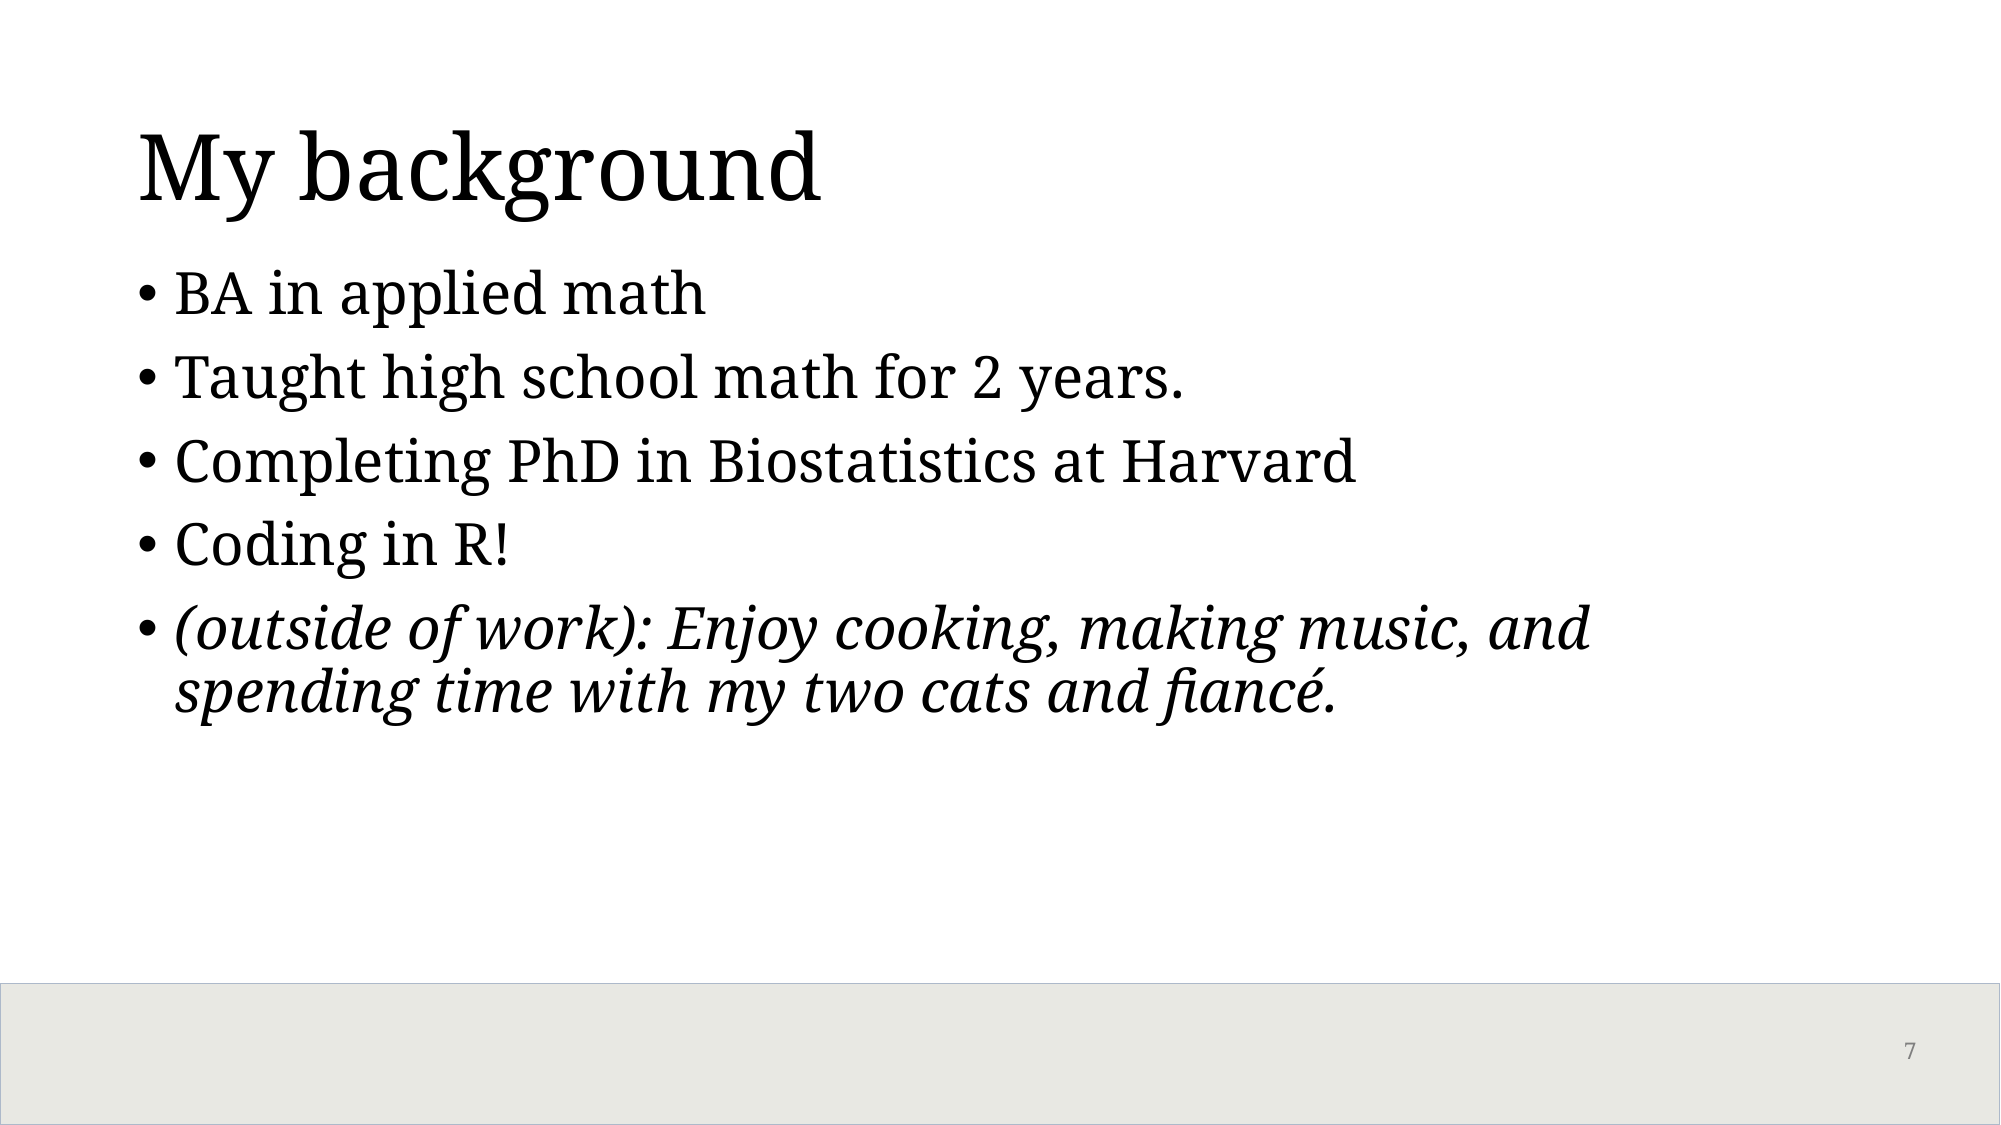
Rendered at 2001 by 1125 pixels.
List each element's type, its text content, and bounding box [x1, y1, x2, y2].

title My background [137, 59, 1863, 228]
list BA in applied math Taught high school math for 2 years. Completing PhD in Biostatistics at Harvard Coding in R! (outside of work): Enjoy cooking, making music, and spending time with my two cats and fiancé. [137, 256, 1863, 969]
